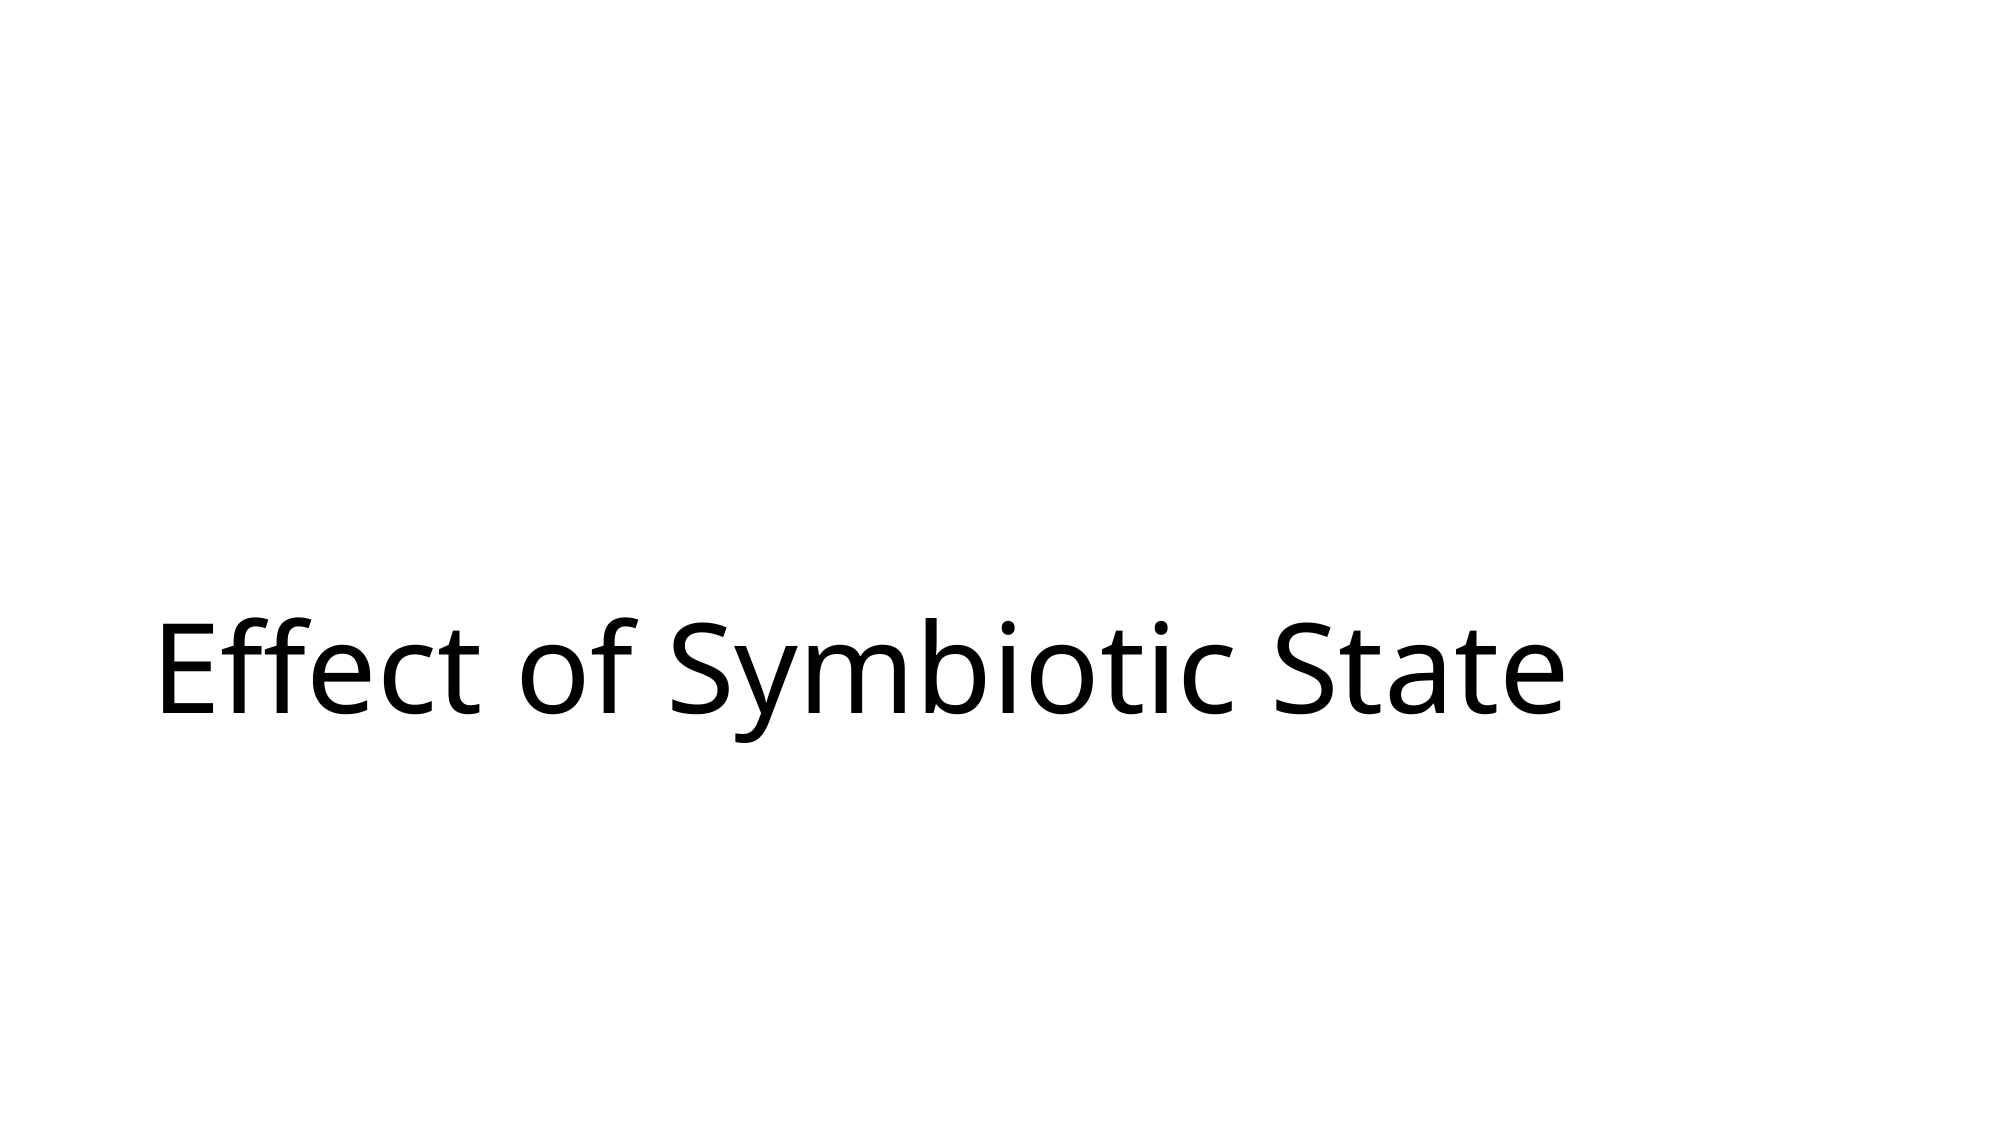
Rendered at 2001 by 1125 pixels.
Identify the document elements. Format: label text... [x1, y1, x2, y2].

title Effect of Symbiotic State [136, 280, 1862, 749]
